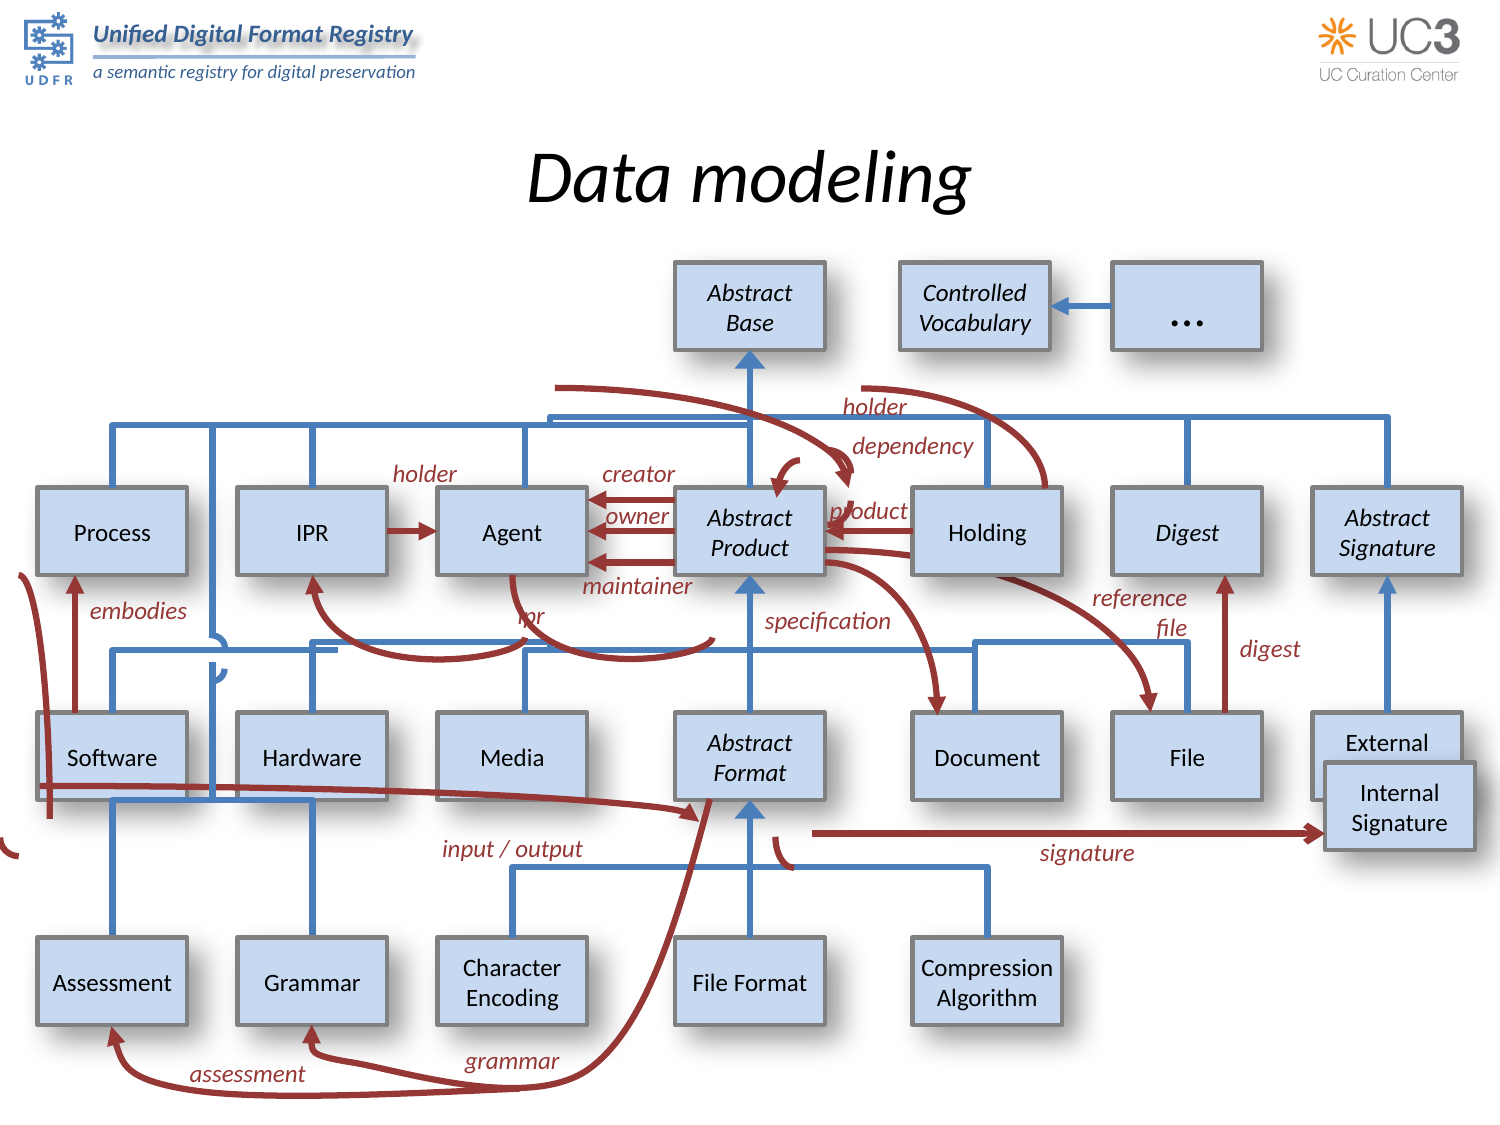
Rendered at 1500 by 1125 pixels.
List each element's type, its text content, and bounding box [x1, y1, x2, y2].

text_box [111, 1025, 520, 1101]
text_box … [1110, 260, 1264, 352]
title Data modeling [75, 112, 1425, 233]
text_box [0, 574, 300, 1063]
text_box Internal Signature [1391, 760, 1477, 852]
text_box Abstract Base [673, 260, 827, 352]
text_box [775, 805, 1326, 876]
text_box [1224, 574, 1326, 713]
picture [24, 12, 132, 88]
text_box Abstract Signature [1391, 485, 1464, 577]
text_box Compression Algorithm [910, 946, 1064, 1027]
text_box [305, 798, 711, 1113]
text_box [261, 382, 1046, 589]
text_box Process [35, 485, 107, 573]
text_box External Signature [1391, 710, 1464, 755]
text_box File Format [715, 947, 827, 1027]
picture [1312, 12, 1464, 85]
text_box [112, 424, 1388, 938]
text_box Controlled Vocabulary [898, 260, 1052, 352]
